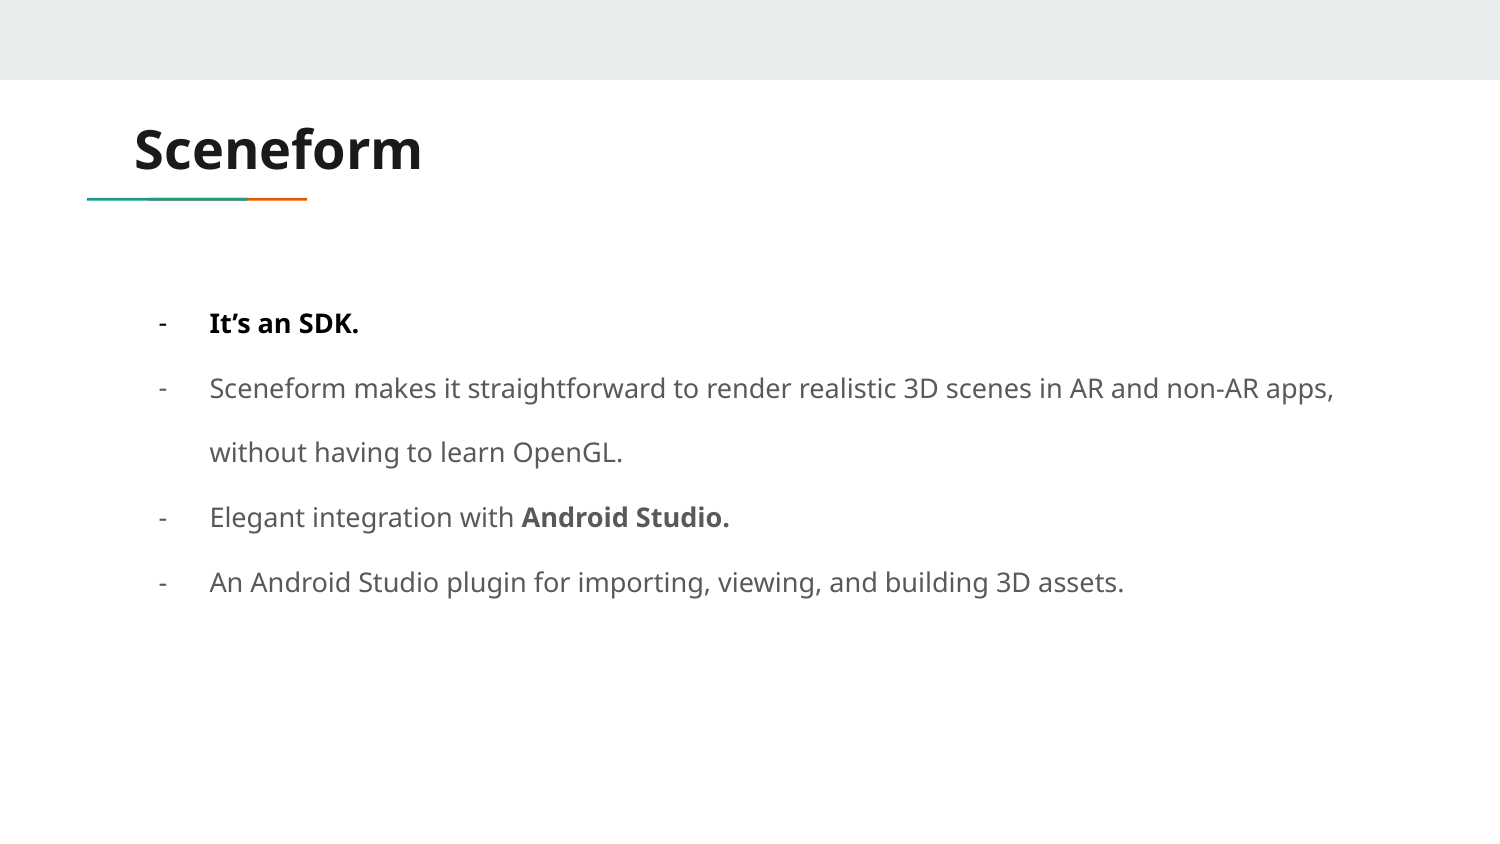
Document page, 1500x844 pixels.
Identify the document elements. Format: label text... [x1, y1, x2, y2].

list It’s an SDK. Sceneform makes it straightforward to render realistic 3D scenes in AR and non-AR apps, without having to learn OpenGL. Elegant integration with Android Studio. An Android Studio plugin for importing, viewing, and building 3D assets. [119, 258, 1381, 630]
title Sceneform [119, 100, 1381, 189]
